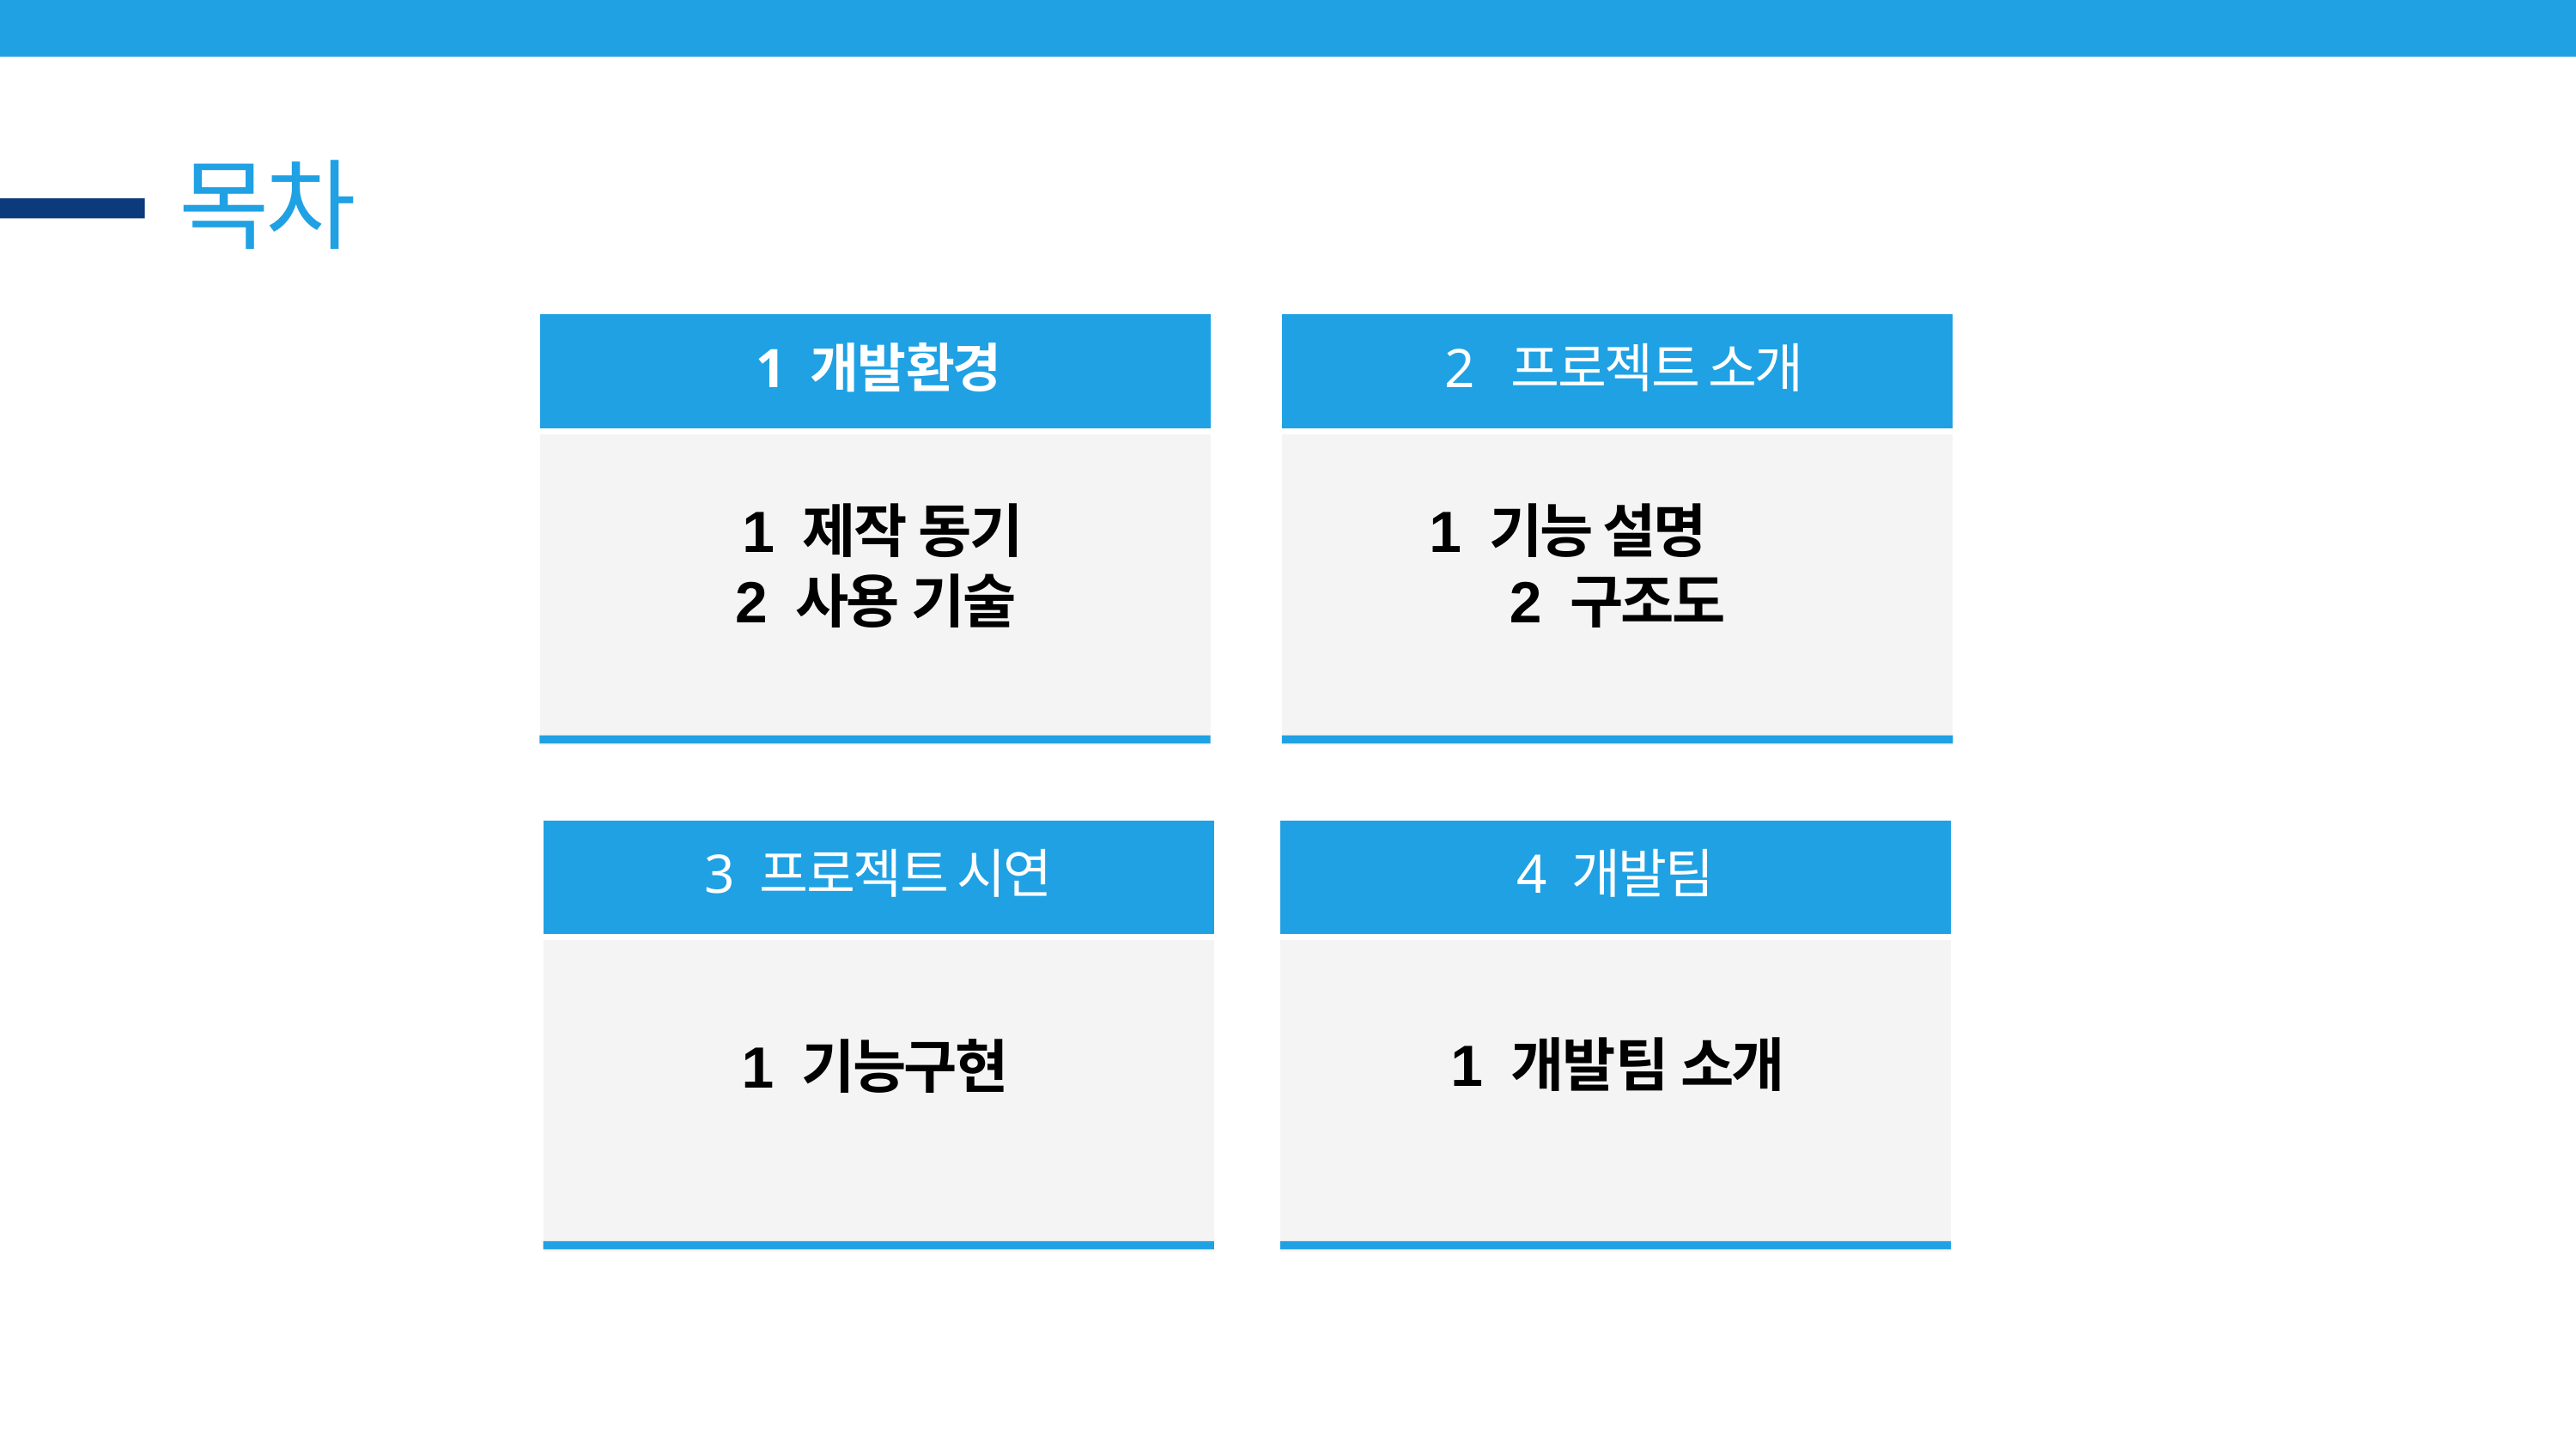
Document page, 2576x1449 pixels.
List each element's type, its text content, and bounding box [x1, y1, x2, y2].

text_box 1 제작 동기 2 사용 기술 [1214, 494, 1218, 634]
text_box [0, 0, 2576, 58]
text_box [543, 820, 1215, 1252]
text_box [1281, 314, 1953, 746]
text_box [539, 314, 1211, 746]
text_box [1279, 820, 1952, 1252]
text_box 목차 [179, 142, 1111, 262]
